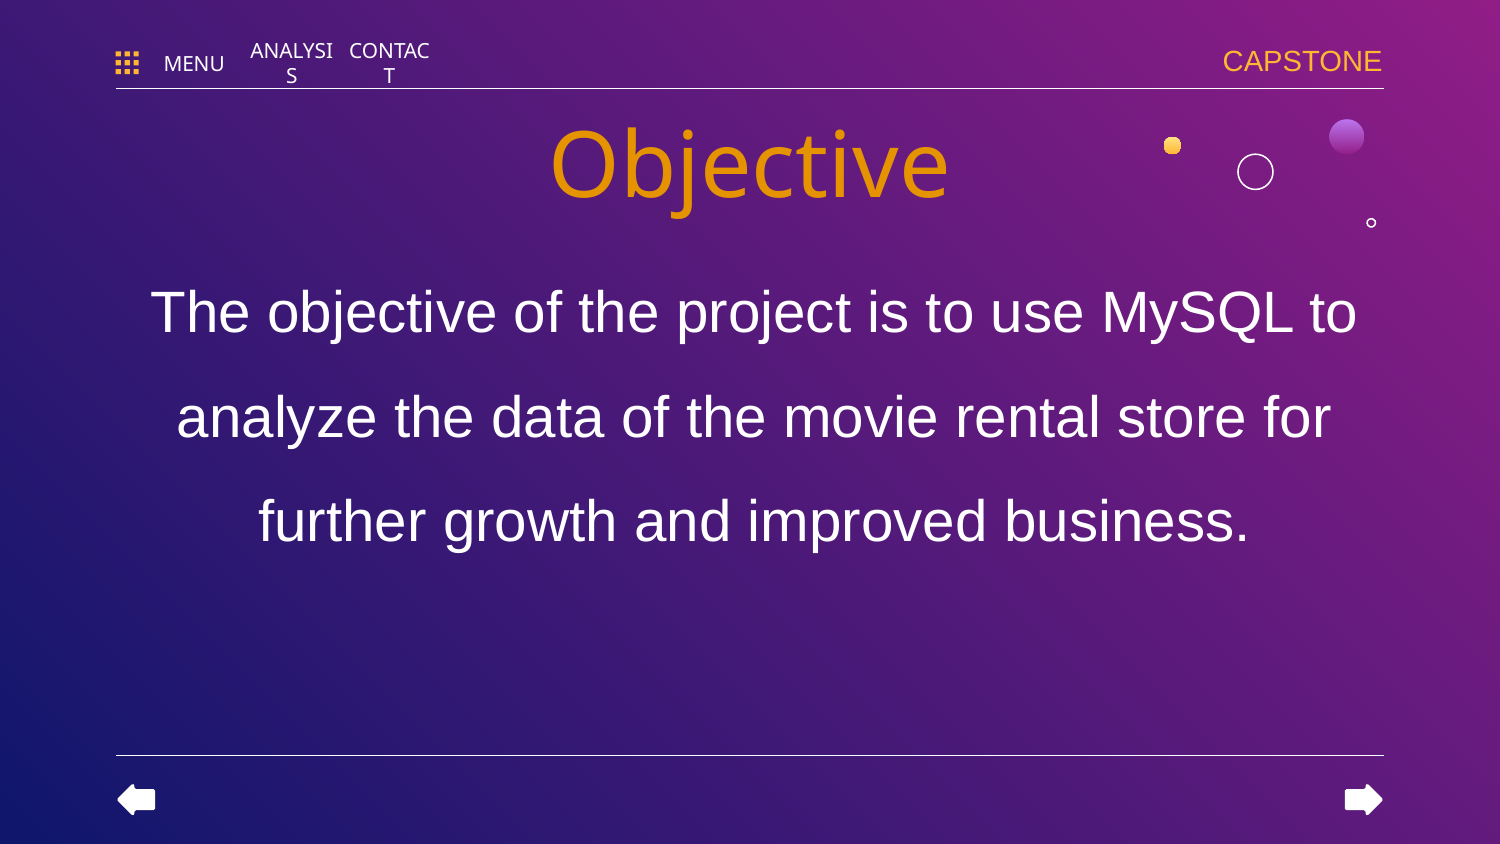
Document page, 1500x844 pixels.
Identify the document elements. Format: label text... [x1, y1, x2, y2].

text_box [1163, 136, 1182, 155]
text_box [115, 50, 139, 75]
text_box CONTACT [346, 45, 433, 81]
text_box ANALYSIS [248, 45, 335, 81]
text_box [1329, 119, 1365, 155]
title Objective [117, 90, 1383, 191]
text_box [1344, 784, 1383, 816]
text_box MENU [151, 45, 237, 81]
text_box [109, 45, 145, 81]
text_box [117, 784, 156, 816]
subtitle The objective of the project is to use MySQL to analyze the data of the movie rental store for further growth and improved business. [122, 223, 1388, 773]
text_box CAPSTONE [1158, 34, 1383, 85]
